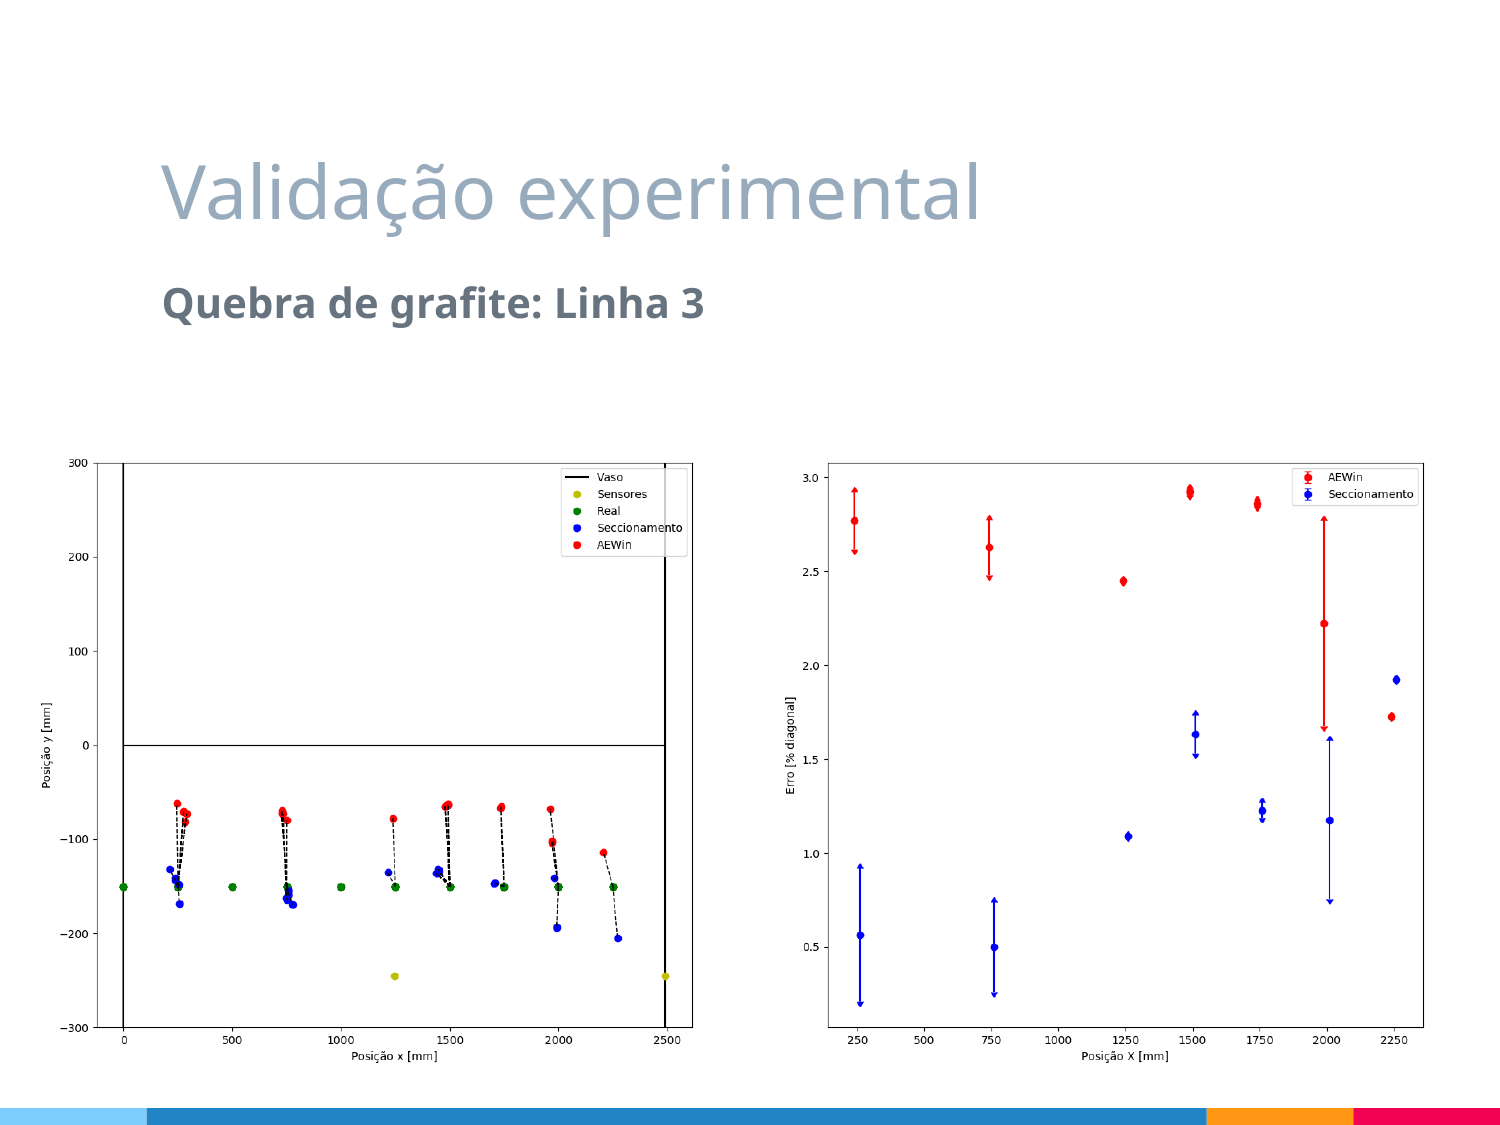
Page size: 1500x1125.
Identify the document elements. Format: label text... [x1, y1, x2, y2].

picture [0, 374, 1500, 1108]
list Quebra de grafite: Linha 3 [146, 262, 769, 362]
title Validação experimental [146, 32, 1207, 250]
